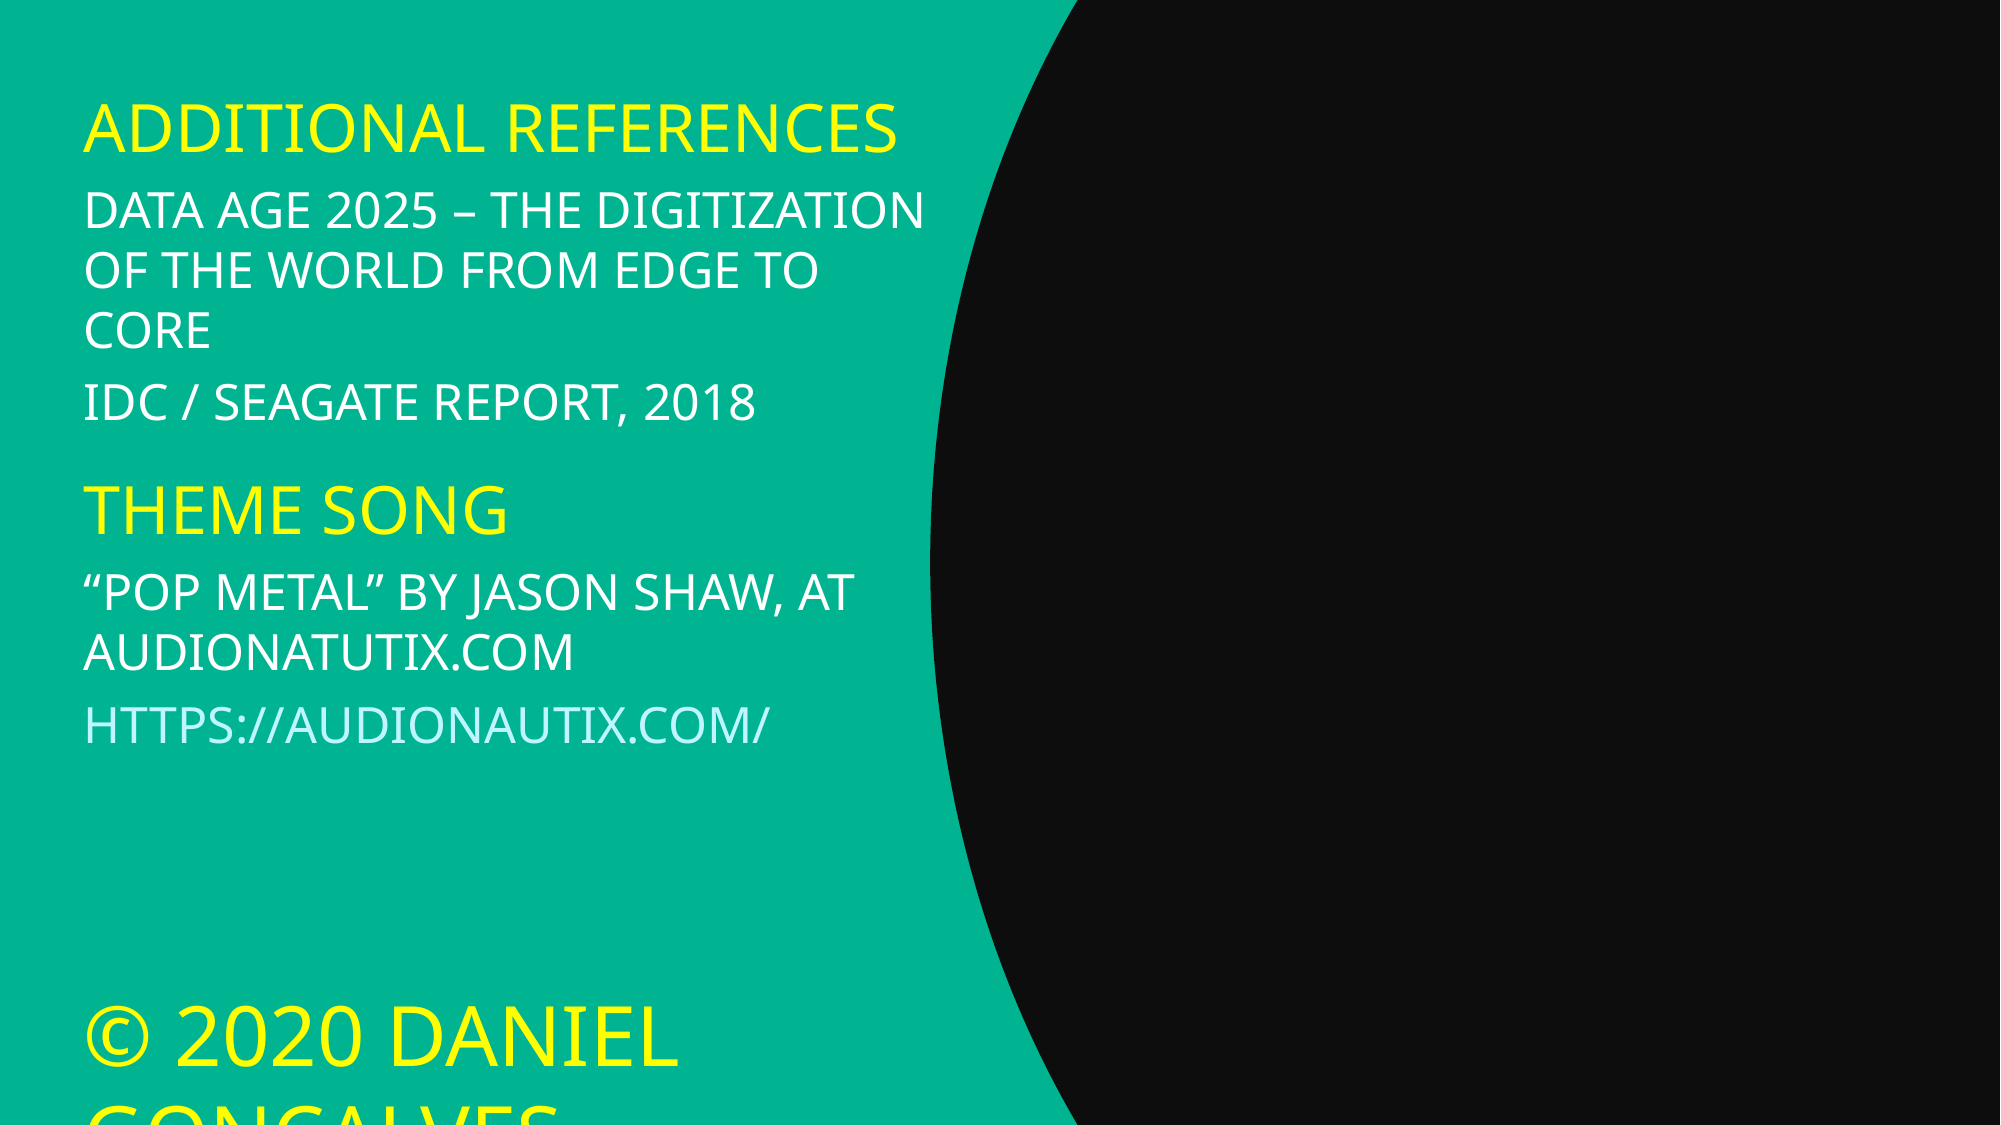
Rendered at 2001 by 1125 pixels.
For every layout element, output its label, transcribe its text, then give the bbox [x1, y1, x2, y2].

text_box [948, 0, 2000, 1125]
text_box Additional References Data Age 2025 – The Digitization of the World From Edge to Core IDC / Seagate Report, 2018 Theme Song “Pop Metal” by Jason Shaw, at audionatutix.com https://audionautix.com/ © 2020 Daniel Gonçalves [69, 78, 948, 1003]
